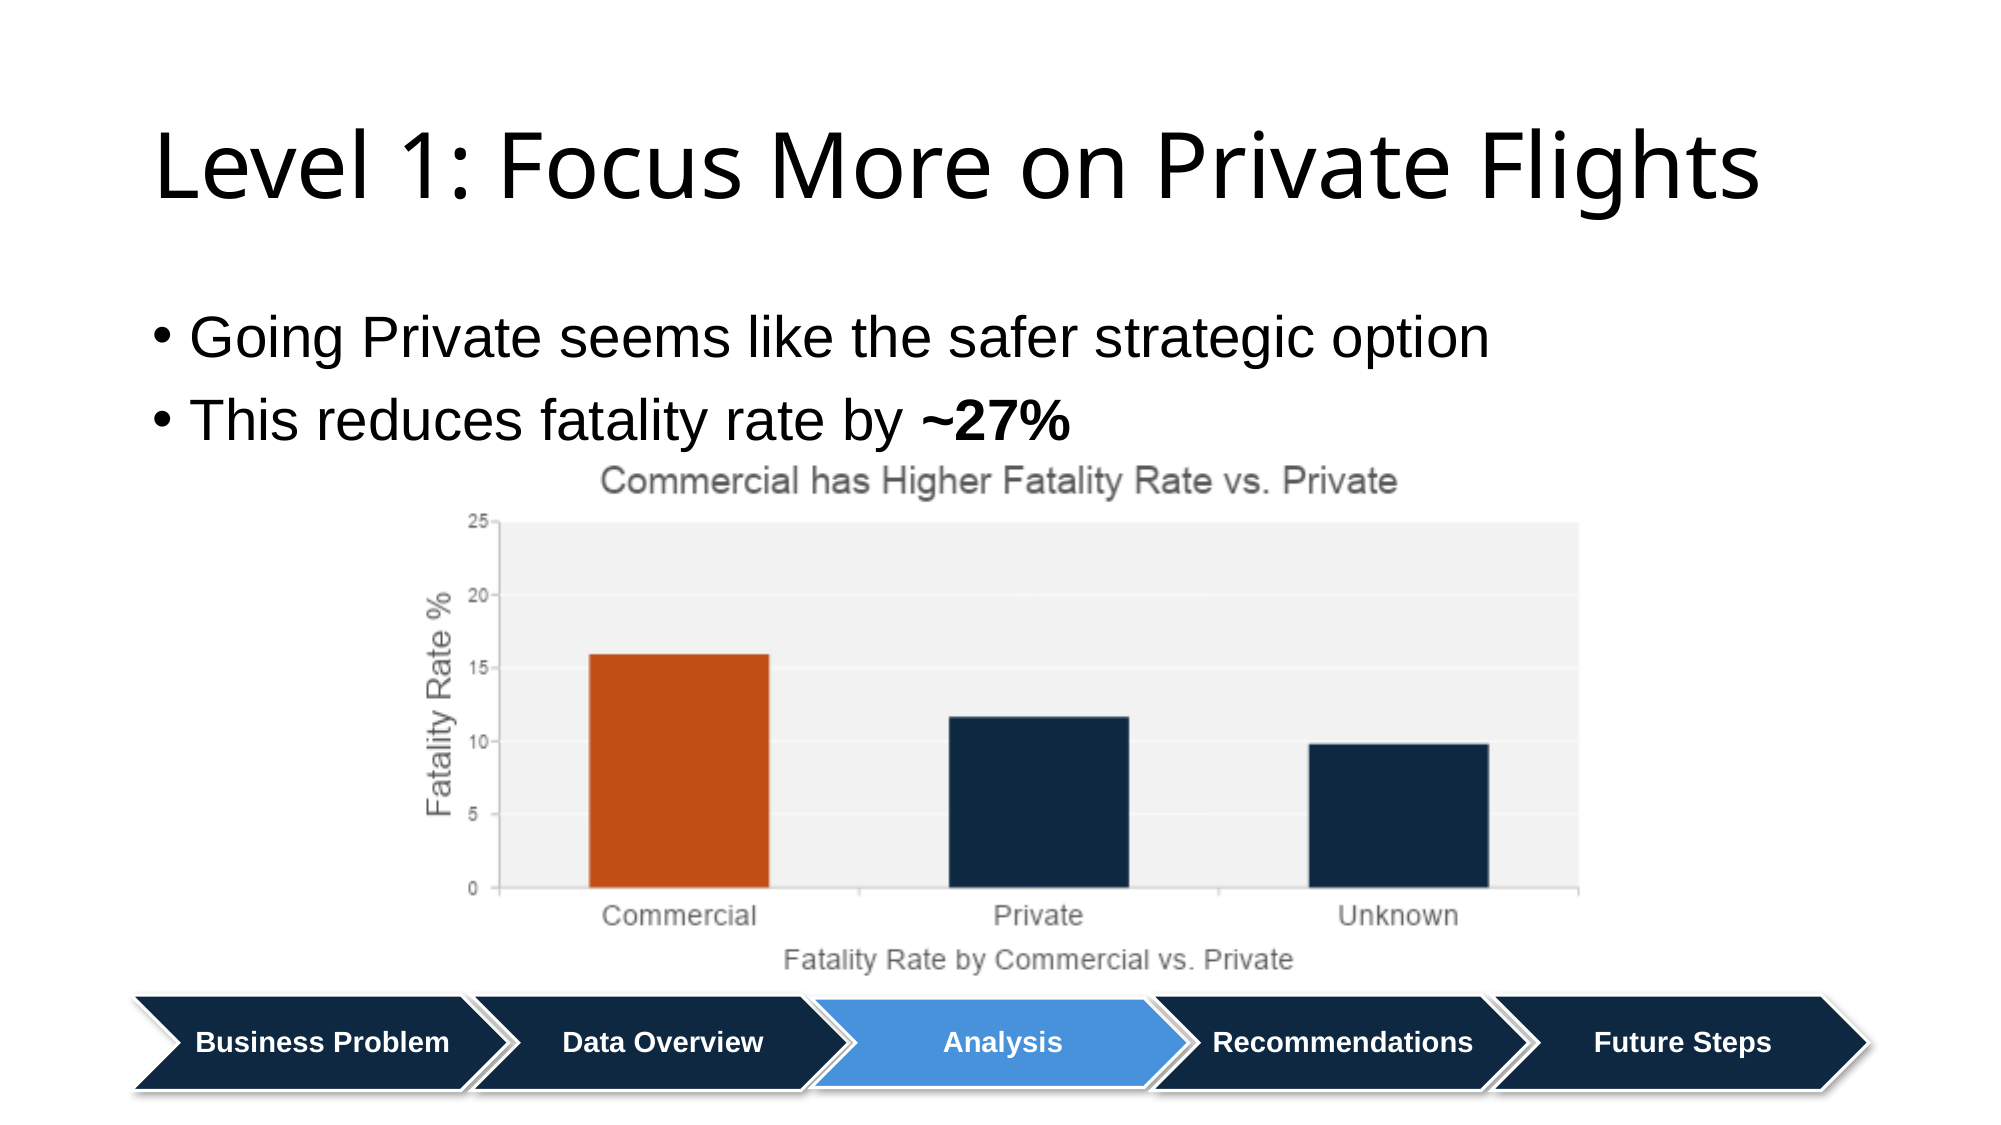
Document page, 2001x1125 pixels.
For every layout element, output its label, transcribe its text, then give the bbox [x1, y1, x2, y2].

list Going Private seems like the safer strategic option This reduces fatality rate by ~27% [137, 299, 1913, 1014]
title Level 1: Focus More on Private Flights [137, 59, 1863, 278]
picture [399, 457, 1601, 994]
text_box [130, 994, 1870, 1091]
